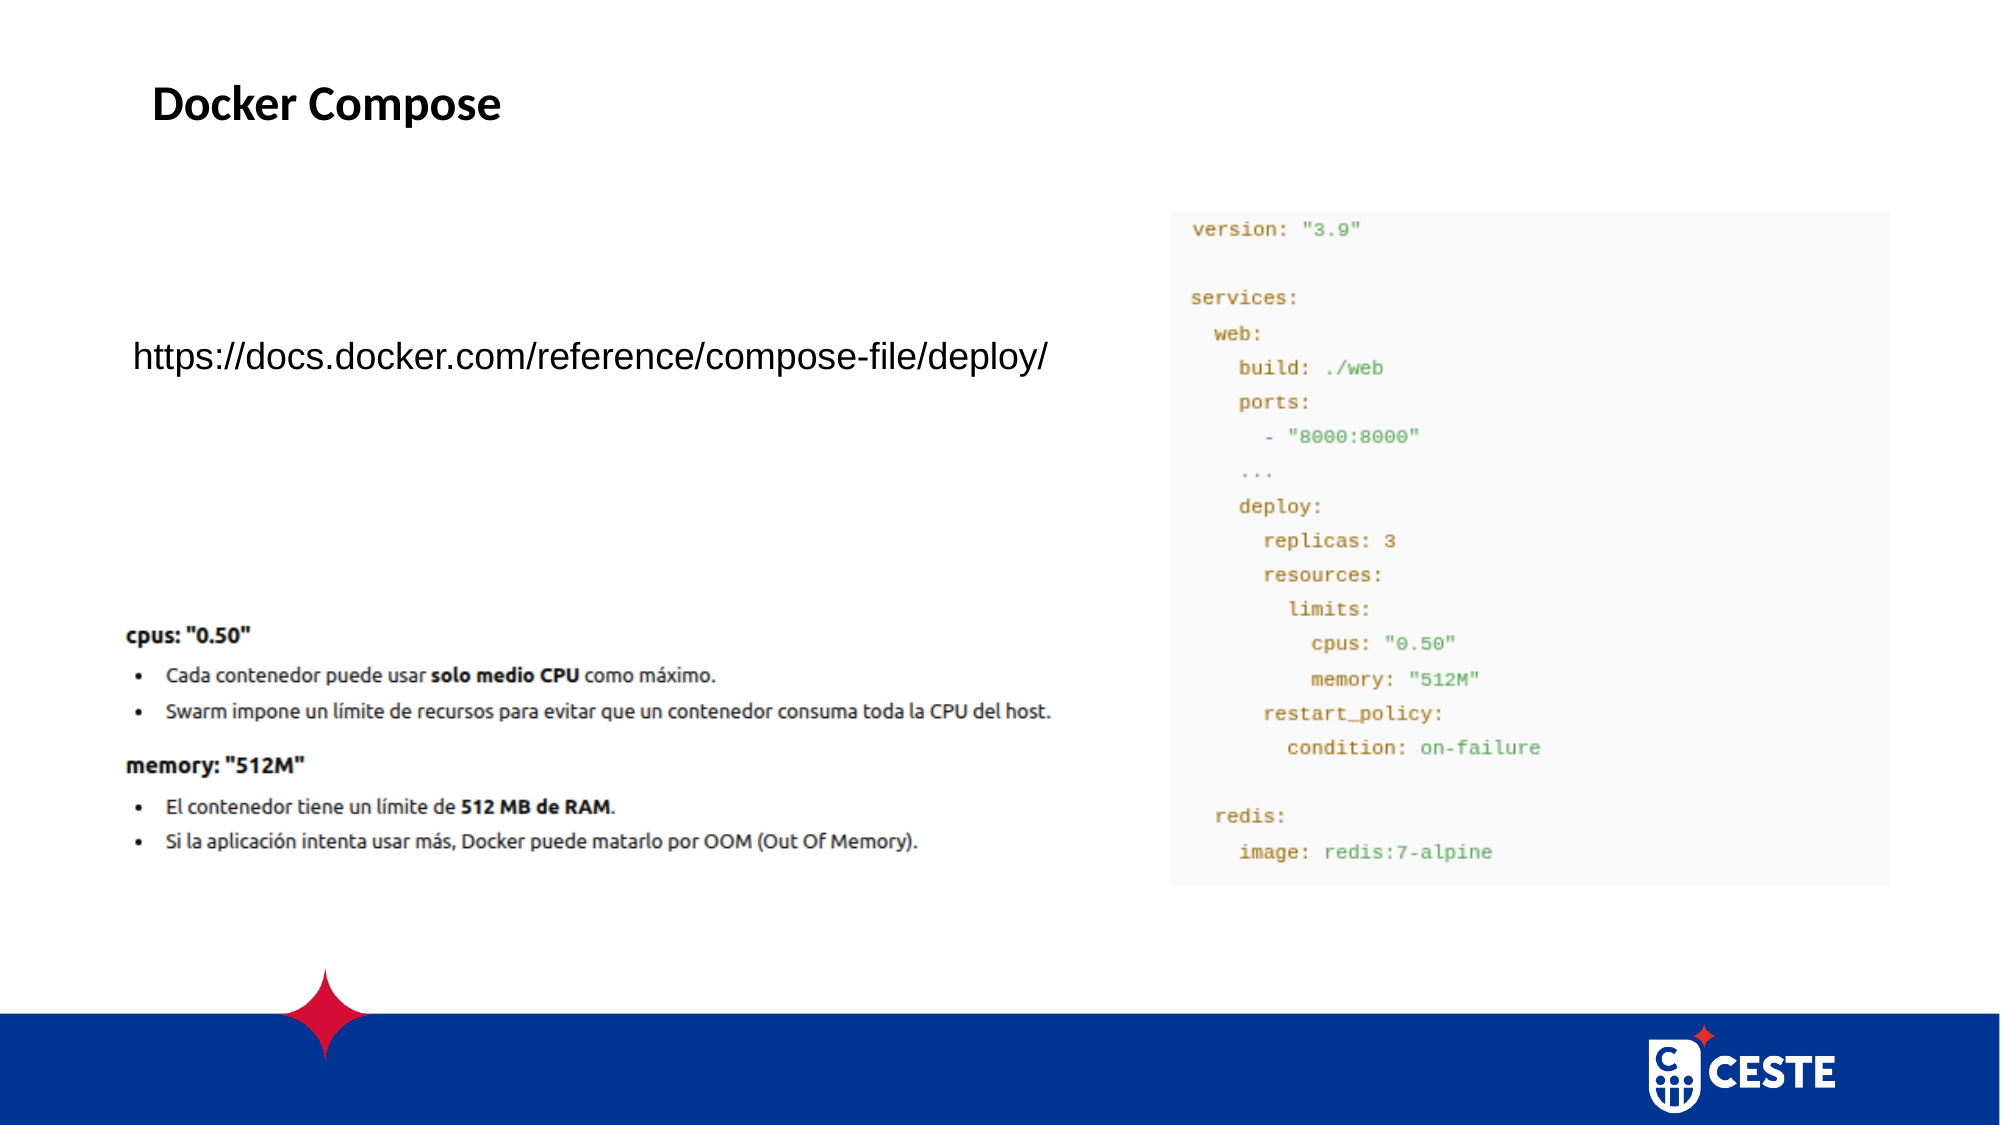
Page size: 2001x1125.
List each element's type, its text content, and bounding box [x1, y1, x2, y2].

picture [106, 619, 1093, 869]
text_box https://docs.docker.com/reference/compose-file/deploy/ [118, 324, 1064, 382]
picture [275, 965, 375, 1064]
title Docker Compose [137, 59, 1863, 149]
picture [1629, 1014, 1854, 1122]
picture [1170, 211, 1890, 887]
